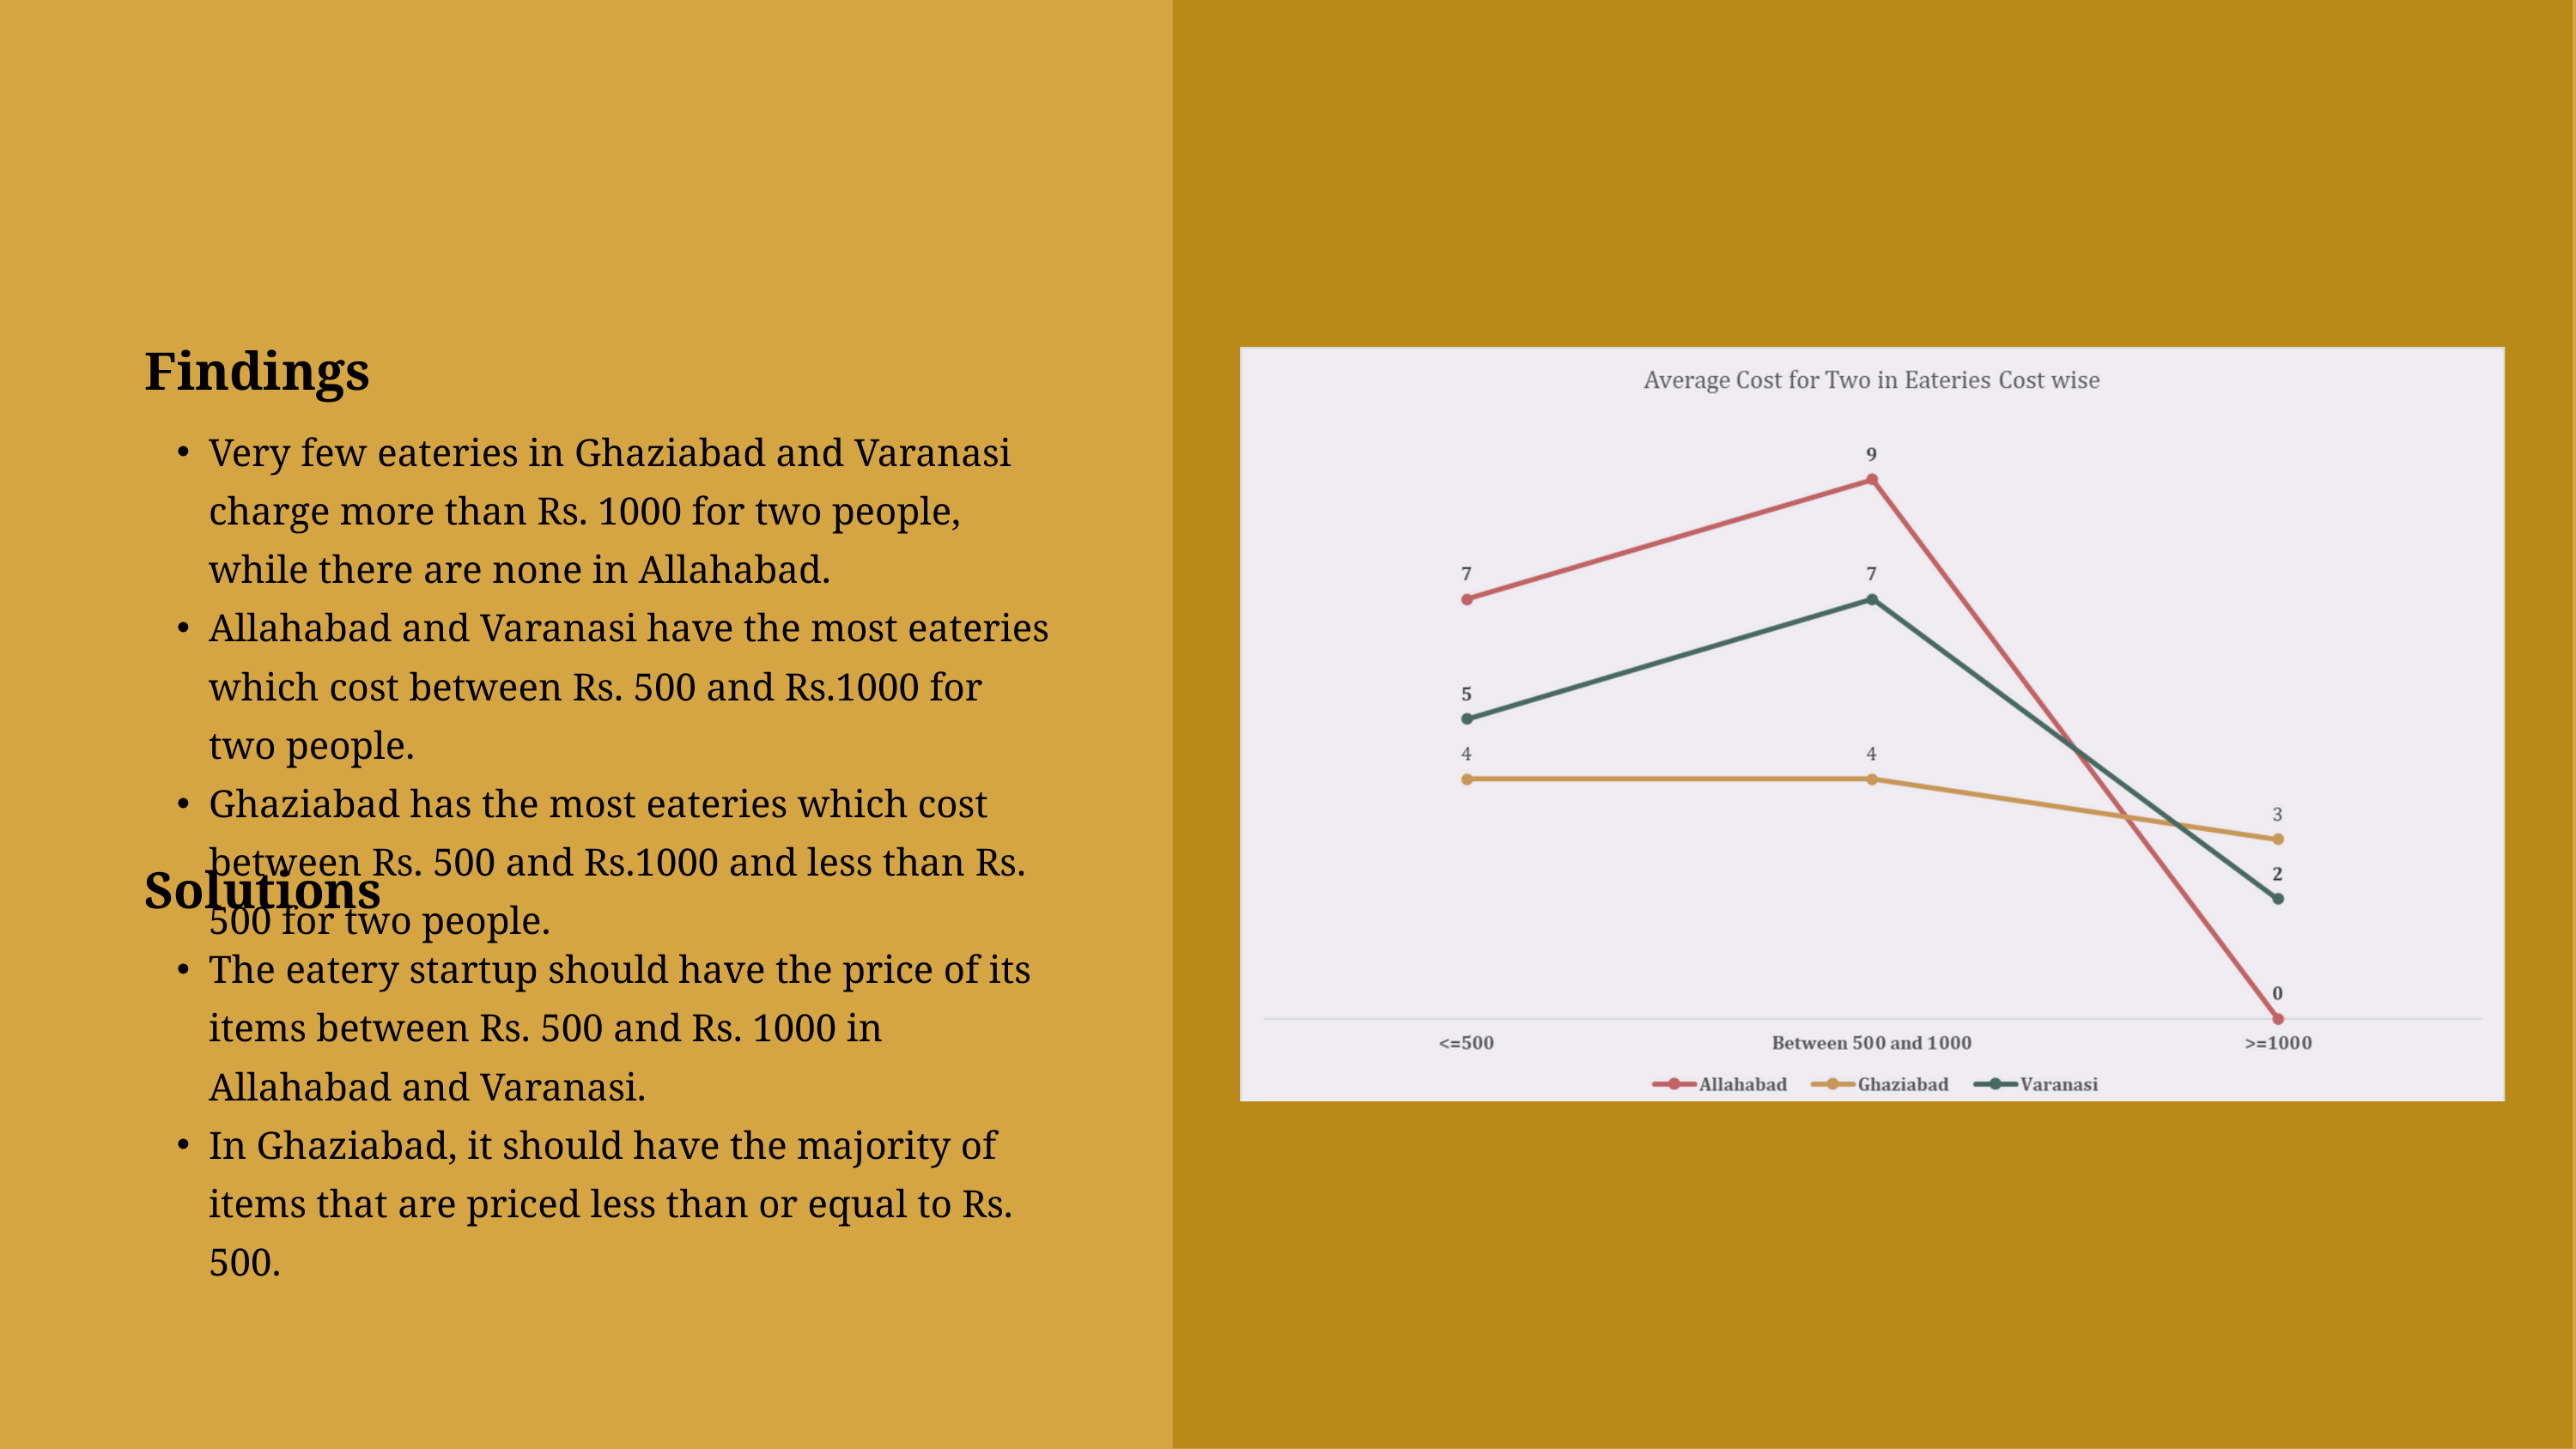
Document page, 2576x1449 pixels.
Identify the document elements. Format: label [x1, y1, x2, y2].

text_box [144, 840, 1056, 1125]
text_box [144, 319, 1056, 753]
text_box [1172, 0, 2573, 1449]
picture [1240, 347, 2506, 1101]
